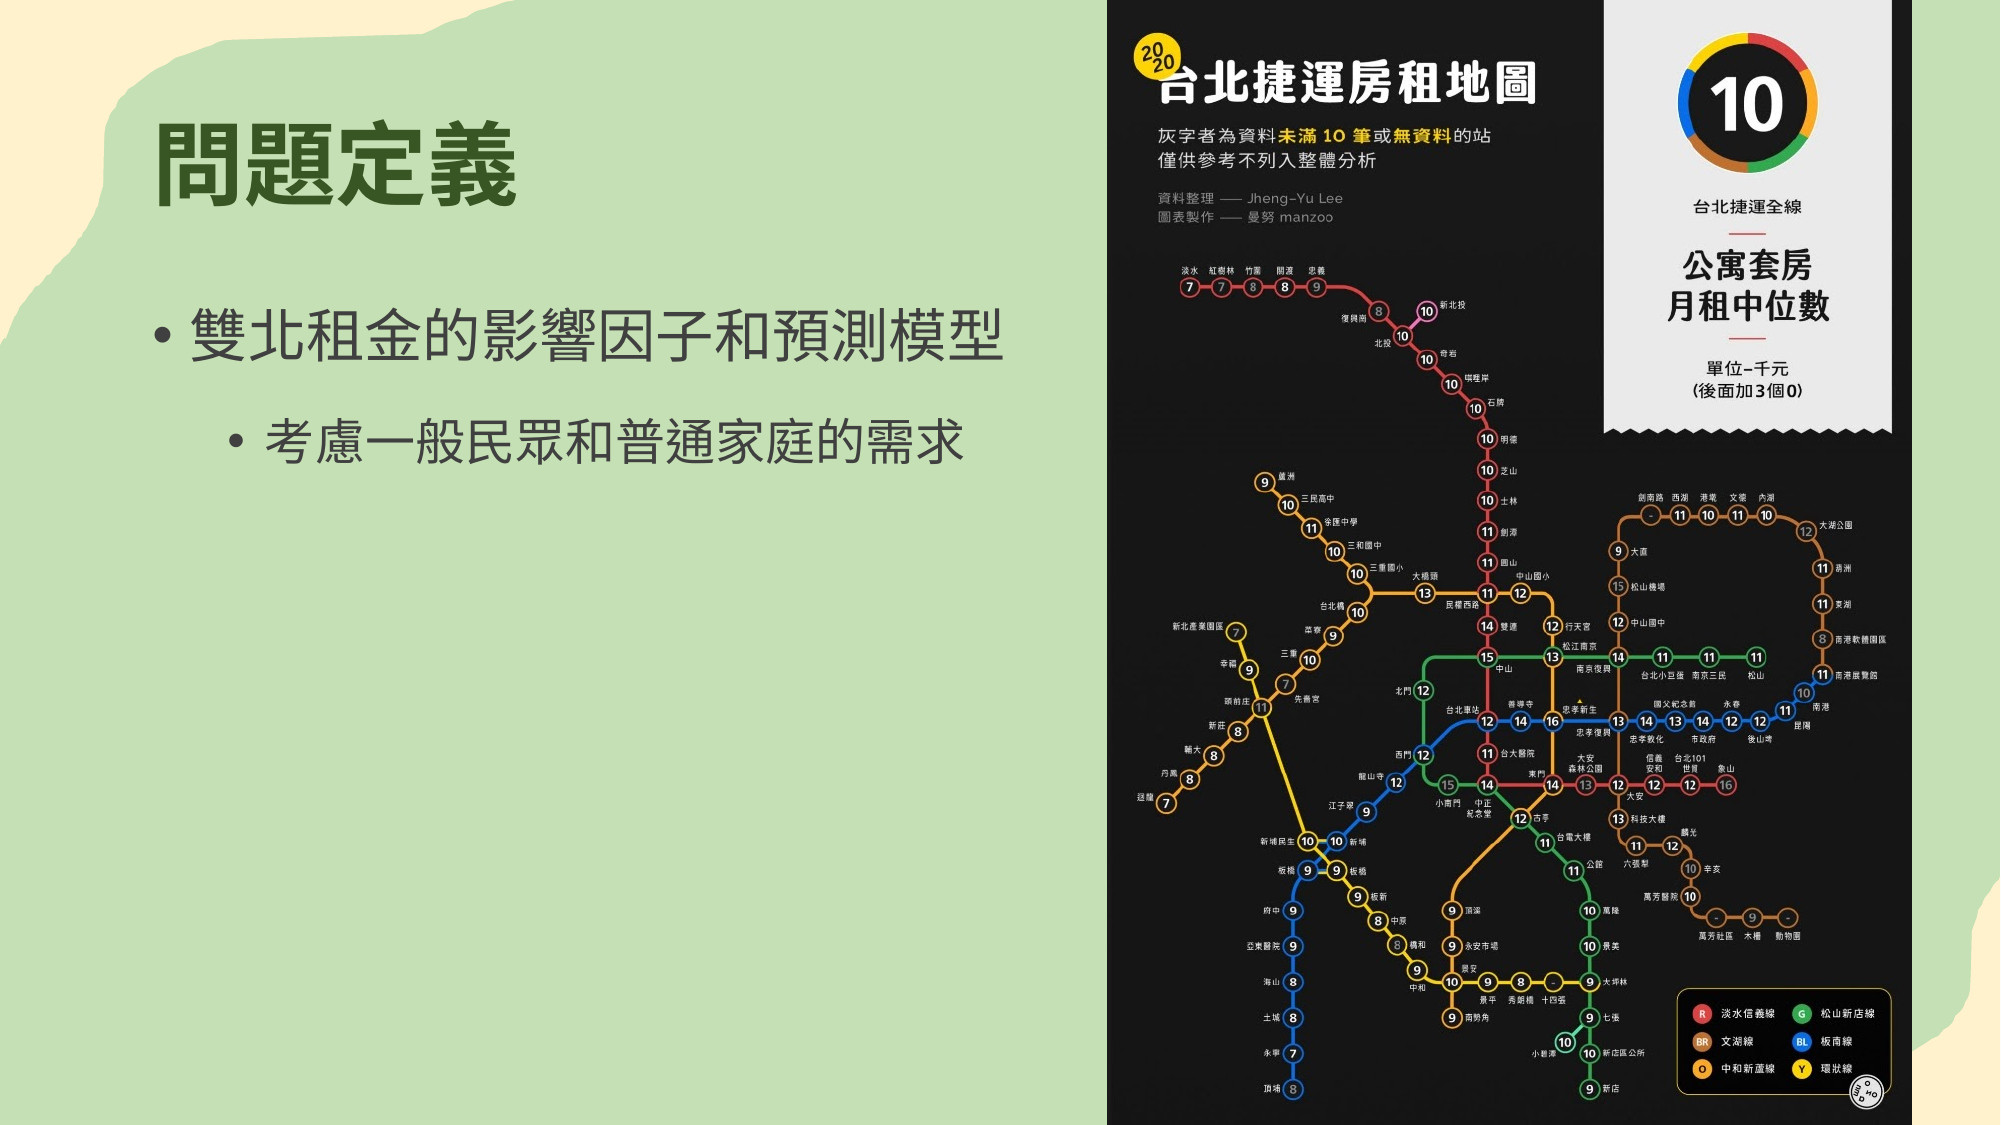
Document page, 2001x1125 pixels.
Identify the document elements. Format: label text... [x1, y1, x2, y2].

text_box [1912, 874, 2000, 1125]
list 雙北租金的影響因子和預測模型 考慮一般民眾和普通家庭的需求 [137, 299, 1107, 1014]
title 問題定義 [137, 59, 1107, 278]
picture [1107, 0, 1912, 1125]
